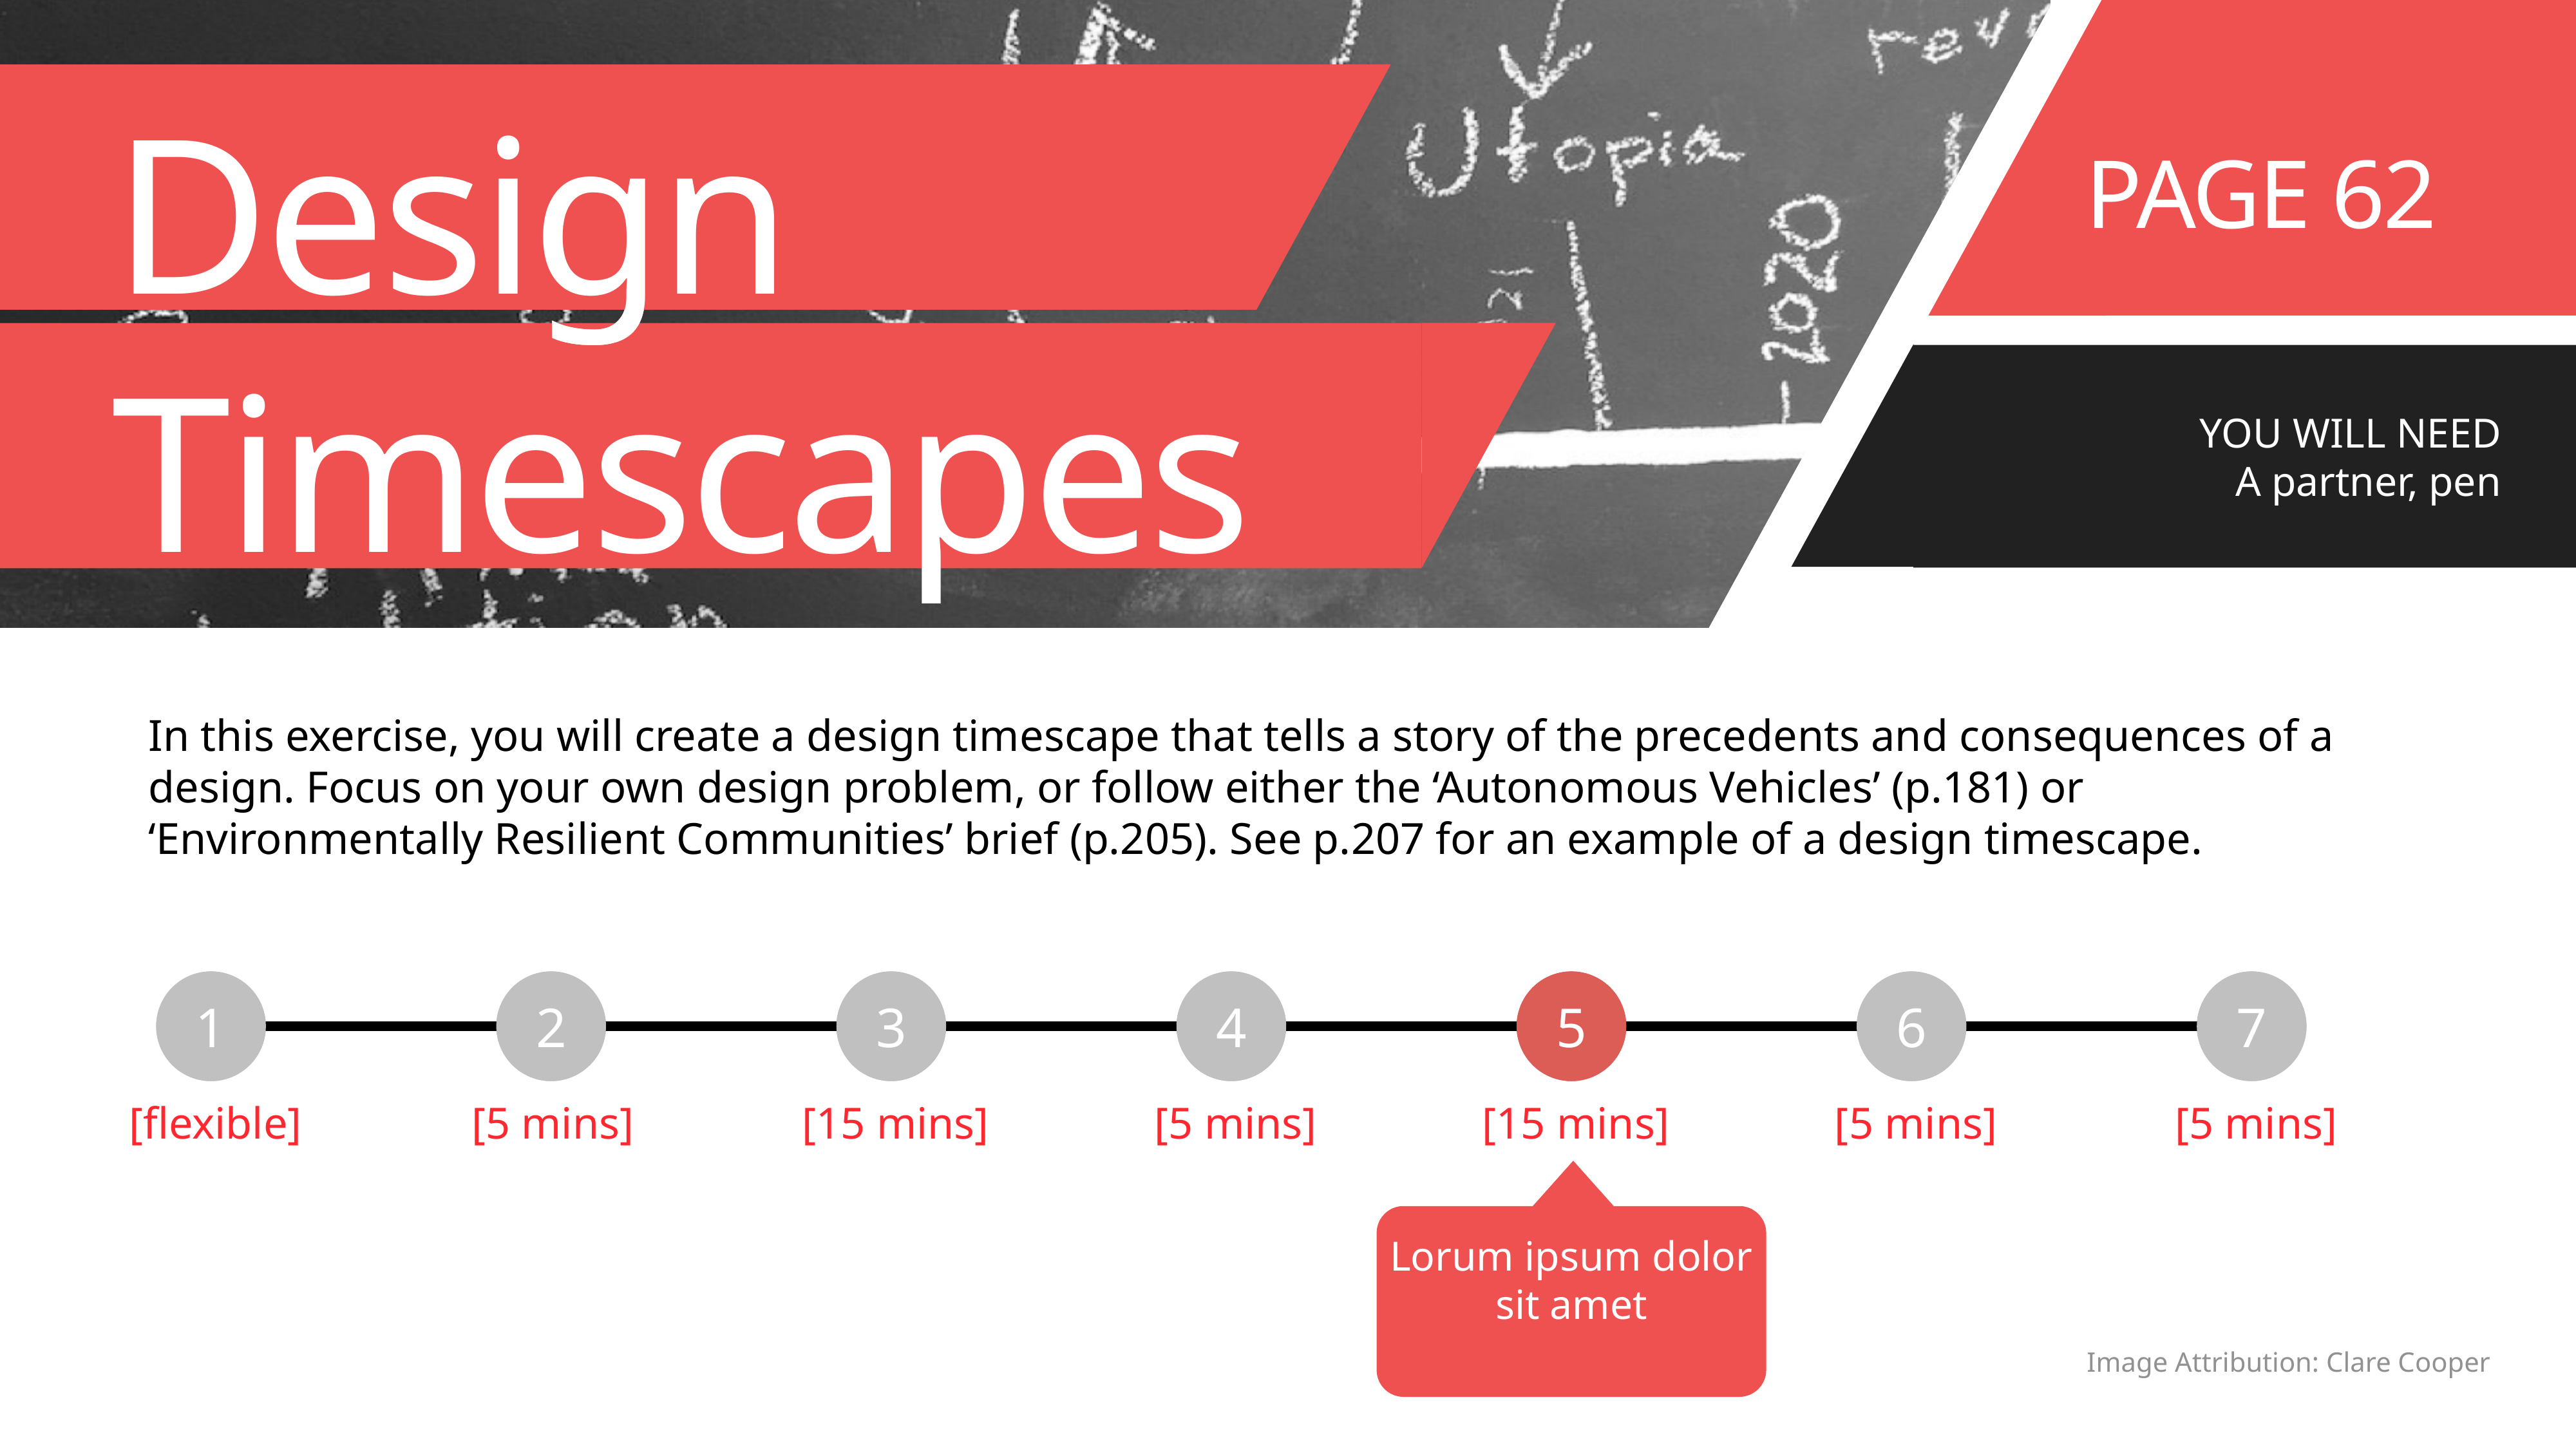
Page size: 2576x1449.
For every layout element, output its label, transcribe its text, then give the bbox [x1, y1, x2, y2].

text_box [15 mins] [712, 1088, 1052, 1155]
text_box Image Attribution: Clare Cooper [2079, 1337, 2498, 1385]
text_box [flexible] [32, 1088, 369, 1155]
text_box [5 mins] [1052, 1088, 1392, 1155]
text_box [0, 0, 2576, 1081]
text_box [5 mins] [1771, 1088, 2034, 1155]
text_box [5 mins] [2034, 1088, 2490, 1155]
text_box Lorum ipsum dolor sit amet [1376, 1160, 1766, 1397]
text_box [15 mins] [1392, 1088, 1771, 1155]
text_box [5 mins] [369, 1088, 712, 1155]
